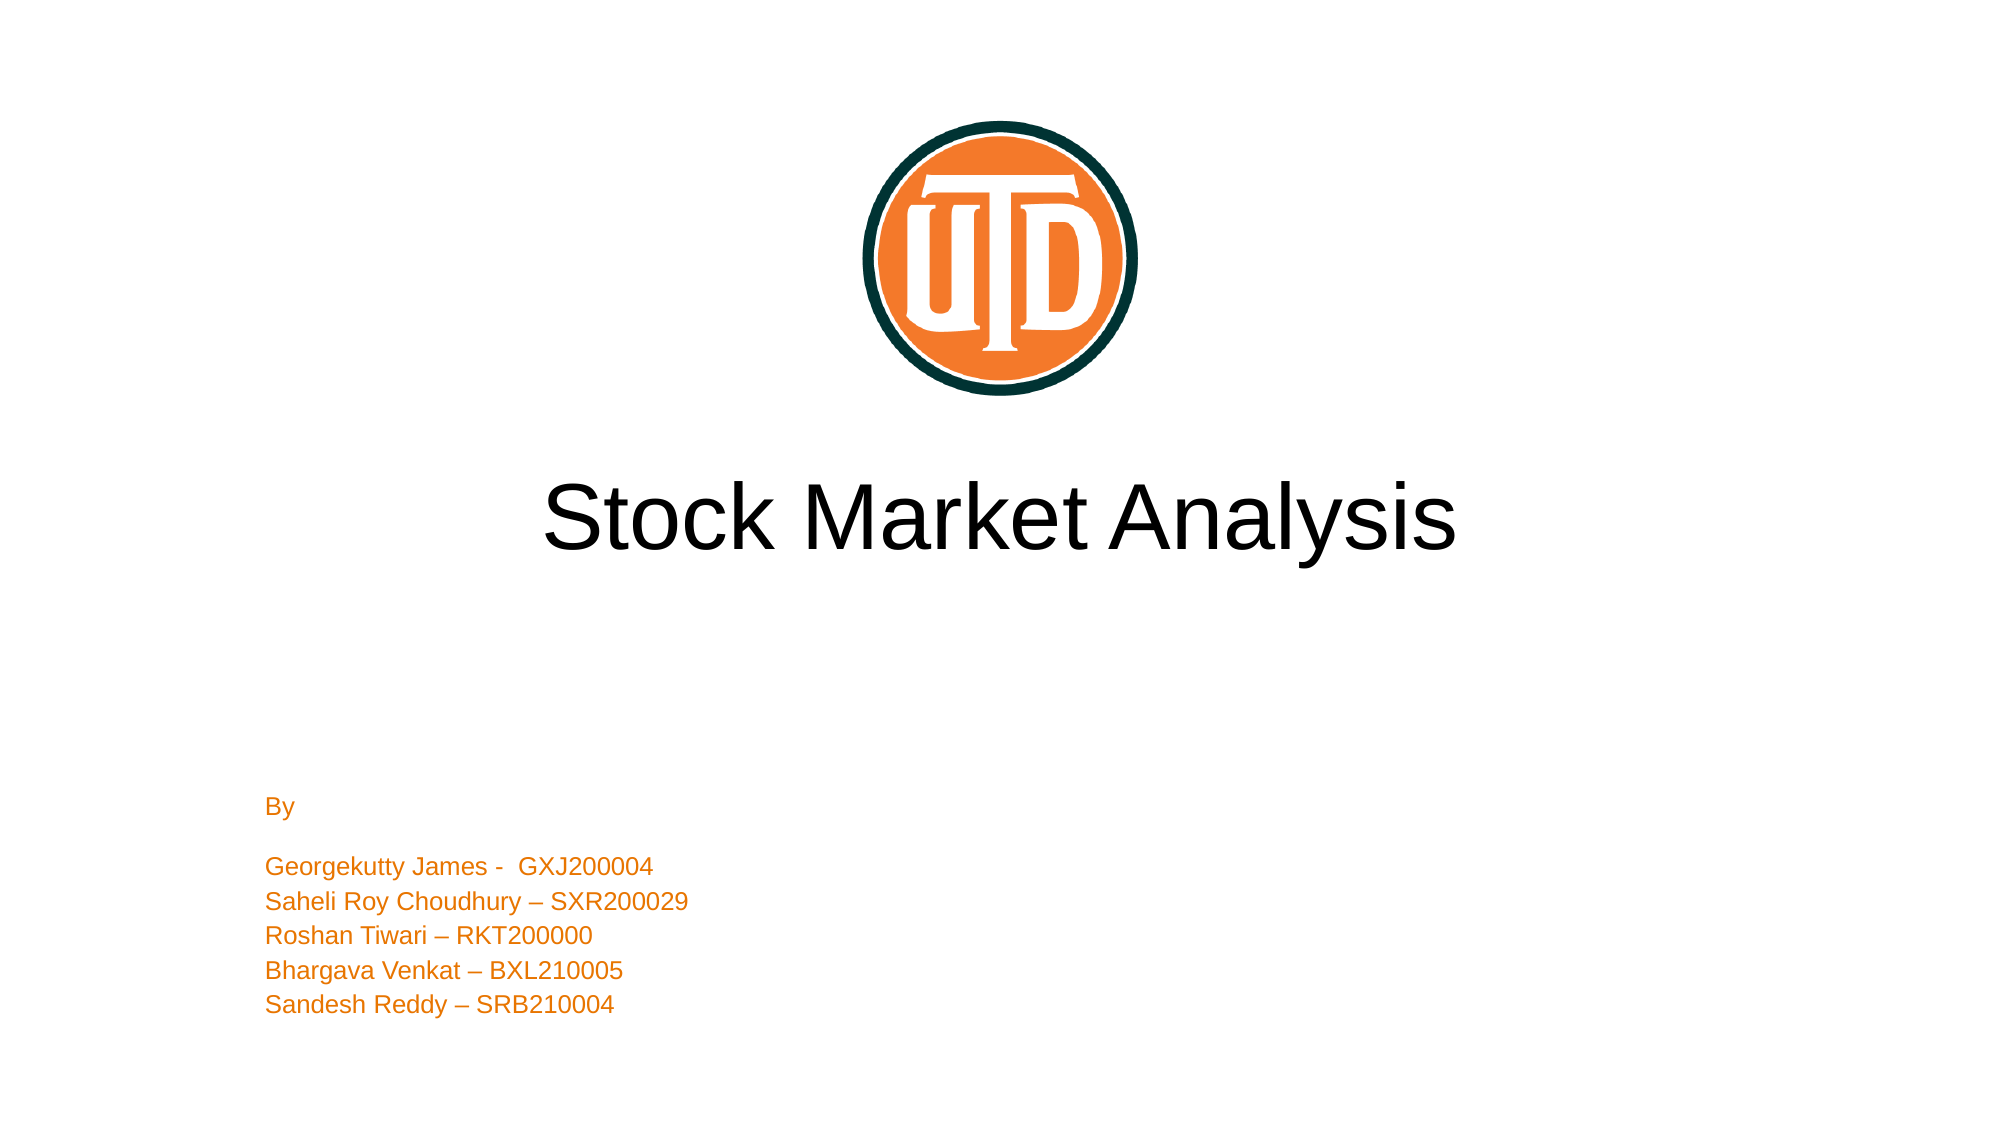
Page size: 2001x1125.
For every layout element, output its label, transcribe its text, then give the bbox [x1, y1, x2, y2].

subtitle By Georgekutty James - GXJ200004 Saheli Roy Choudhury – SXR200029 Roshan Tiwari – RKT200000 Bhargava Venkat – BXL210005 Sandesh Reddy – SRB210004 [249, 758, 1750, 1031]
picture [838, 96, 1162, 184]
title Stock Market Analysis [249, 184, 1750, 576]
